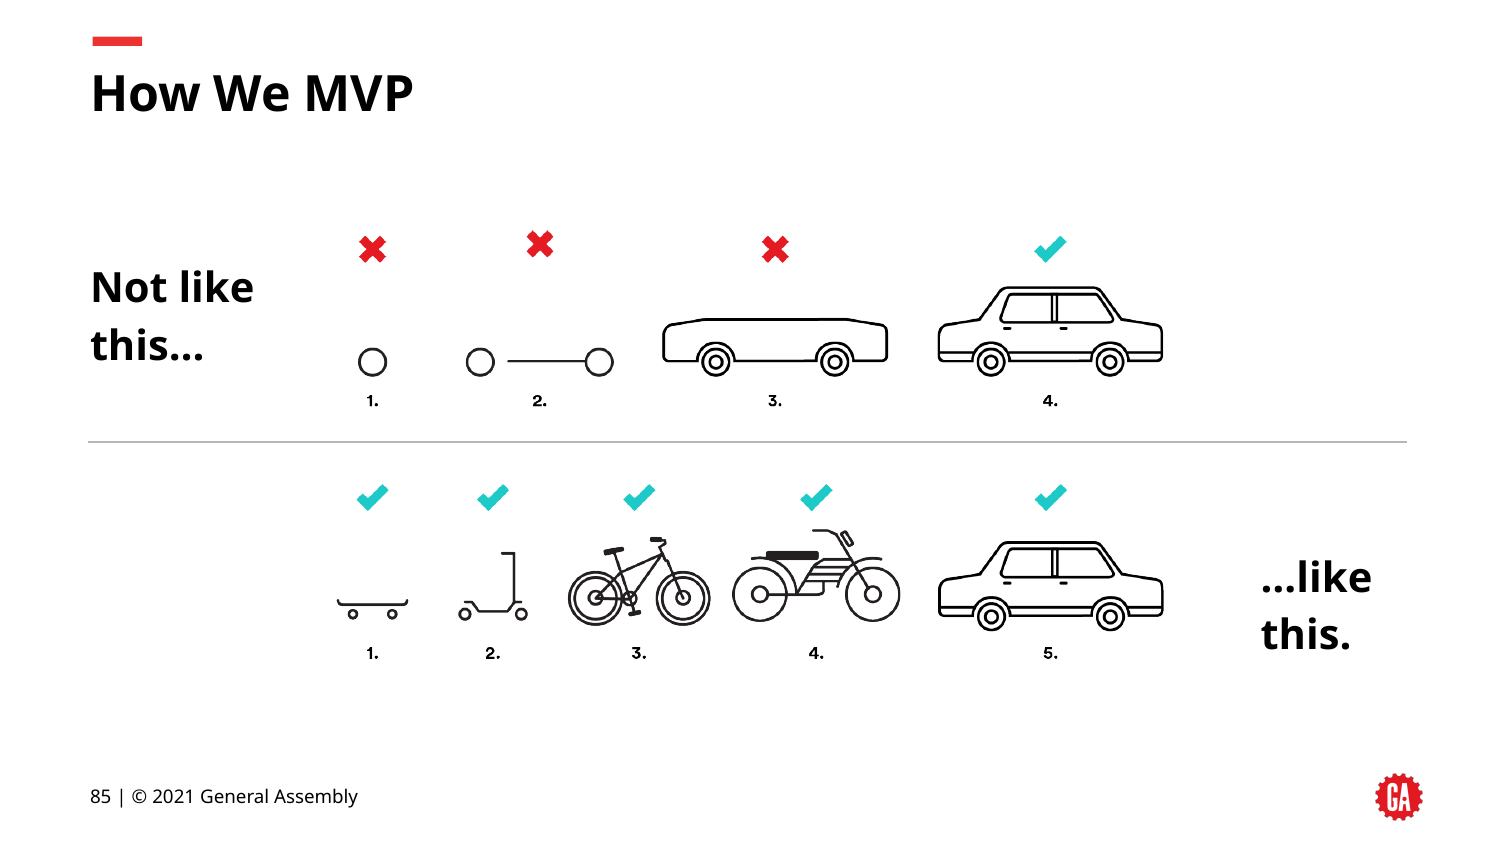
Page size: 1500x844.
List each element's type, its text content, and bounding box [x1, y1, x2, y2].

slide_number ‹#› | © 2021 General Assembly [75, 764, 465, 830]
picture [336, 230, 1164, 441]
title How We MVP [75, 46, 1473, 140]
text_box Not like this… [74, 230, 285, 392]
text_box …like this. [1245, 538, 1395, 663]
picture [336, 443, 1164, 664]
picture [1373, 771, 1425, 823]
